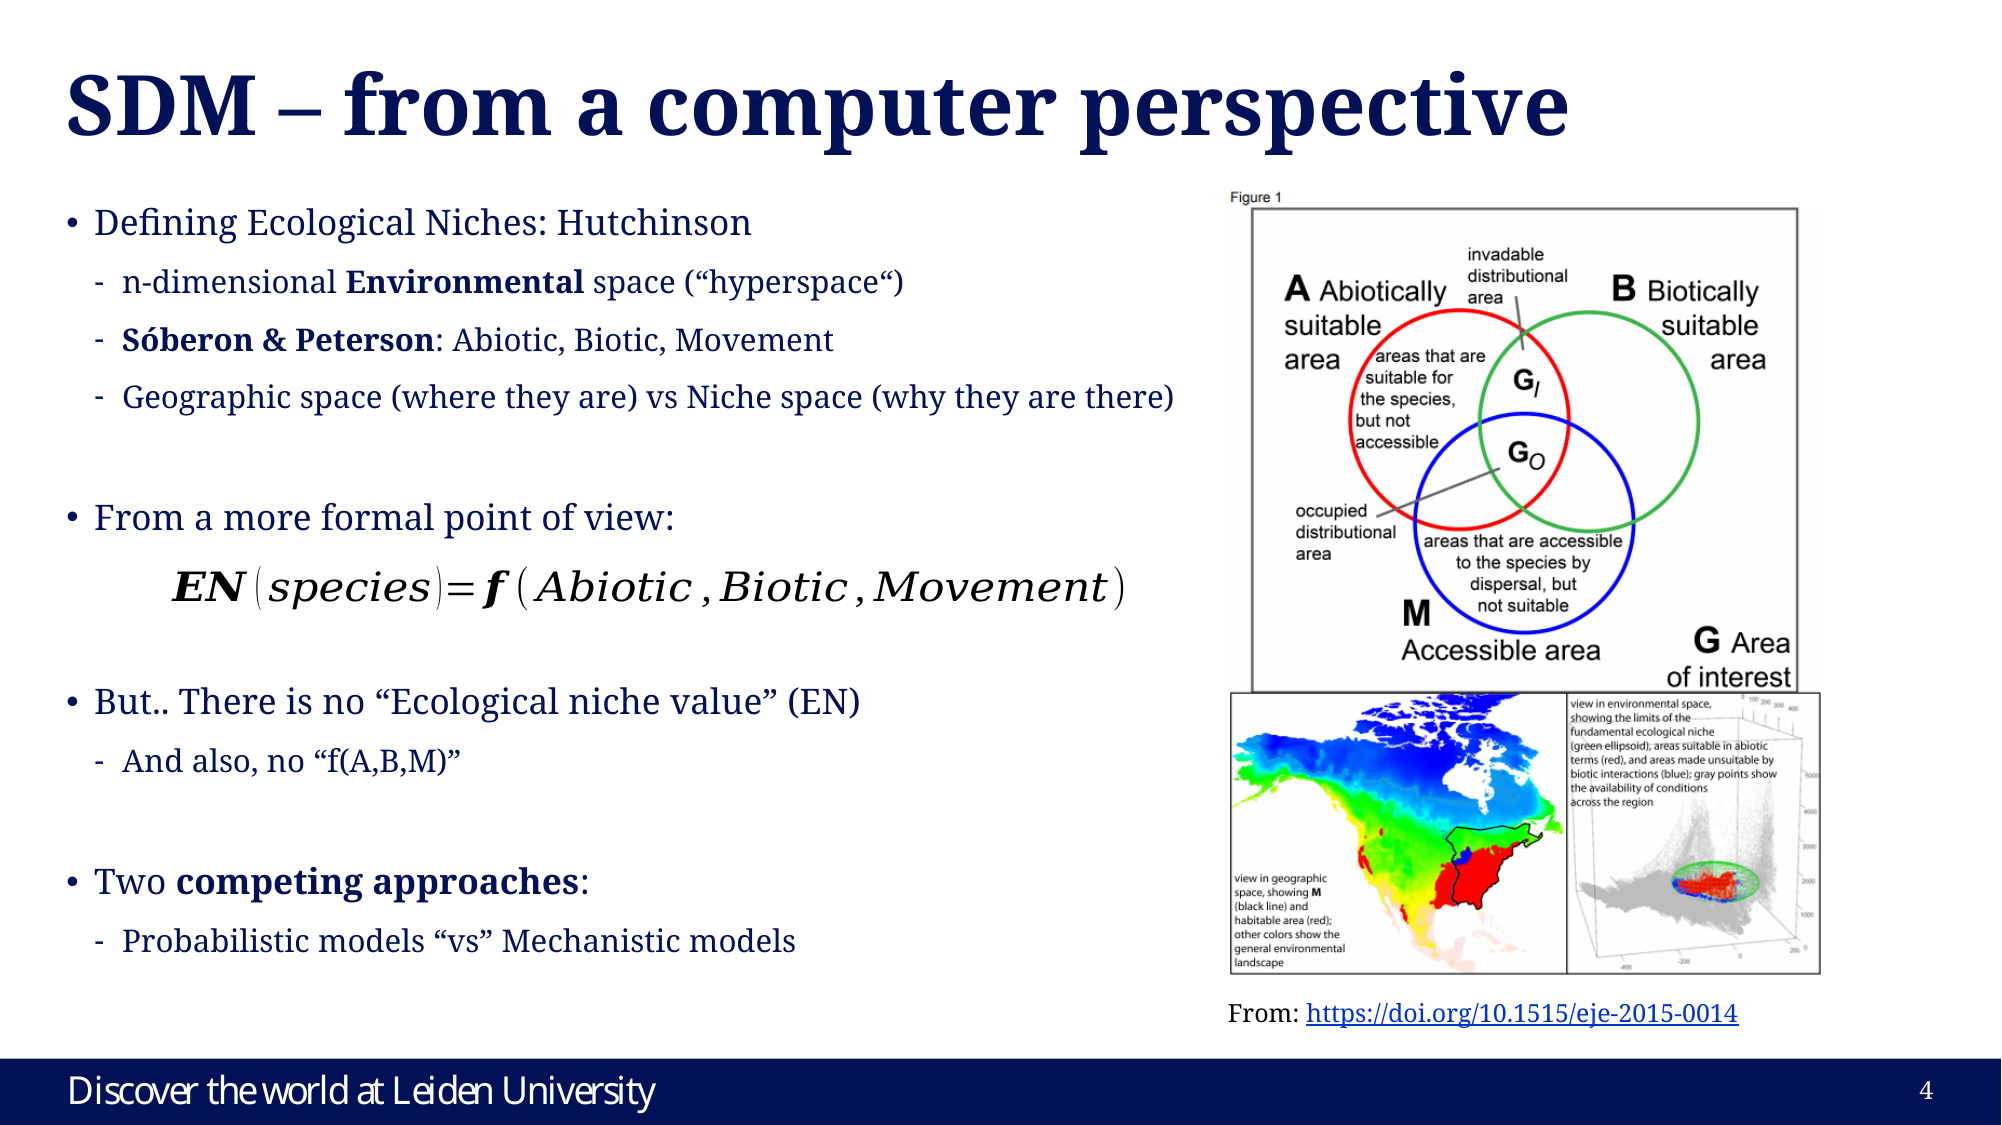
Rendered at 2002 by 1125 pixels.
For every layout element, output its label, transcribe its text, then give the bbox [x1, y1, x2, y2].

list Defining Ecological Niches: Hutchinson n-dimensional Environmental space (“hyperspace“) Sóberon & Peterson: Abiotic, Biotic, Movement Geographic space (where they are) vs Niche space (why they are there) From a more formal point of view: But.. There is no “Ecological niche value” (EN) And also, no “f(A,B,M)” Two competing approaches: Probabilistic models “vs” Mechanistic models [66, 205, 1178, 993]
slide_number 4 [1498, 1061, 1949, 1122]
text_box From: https://doi.org/10.1515/eje-2015-0014 [1213, 989, 1936, 1039]
title SDM – from a computer perspective [66, 66, 1935, 138]
picture [1212, 187, 1835, 991]
